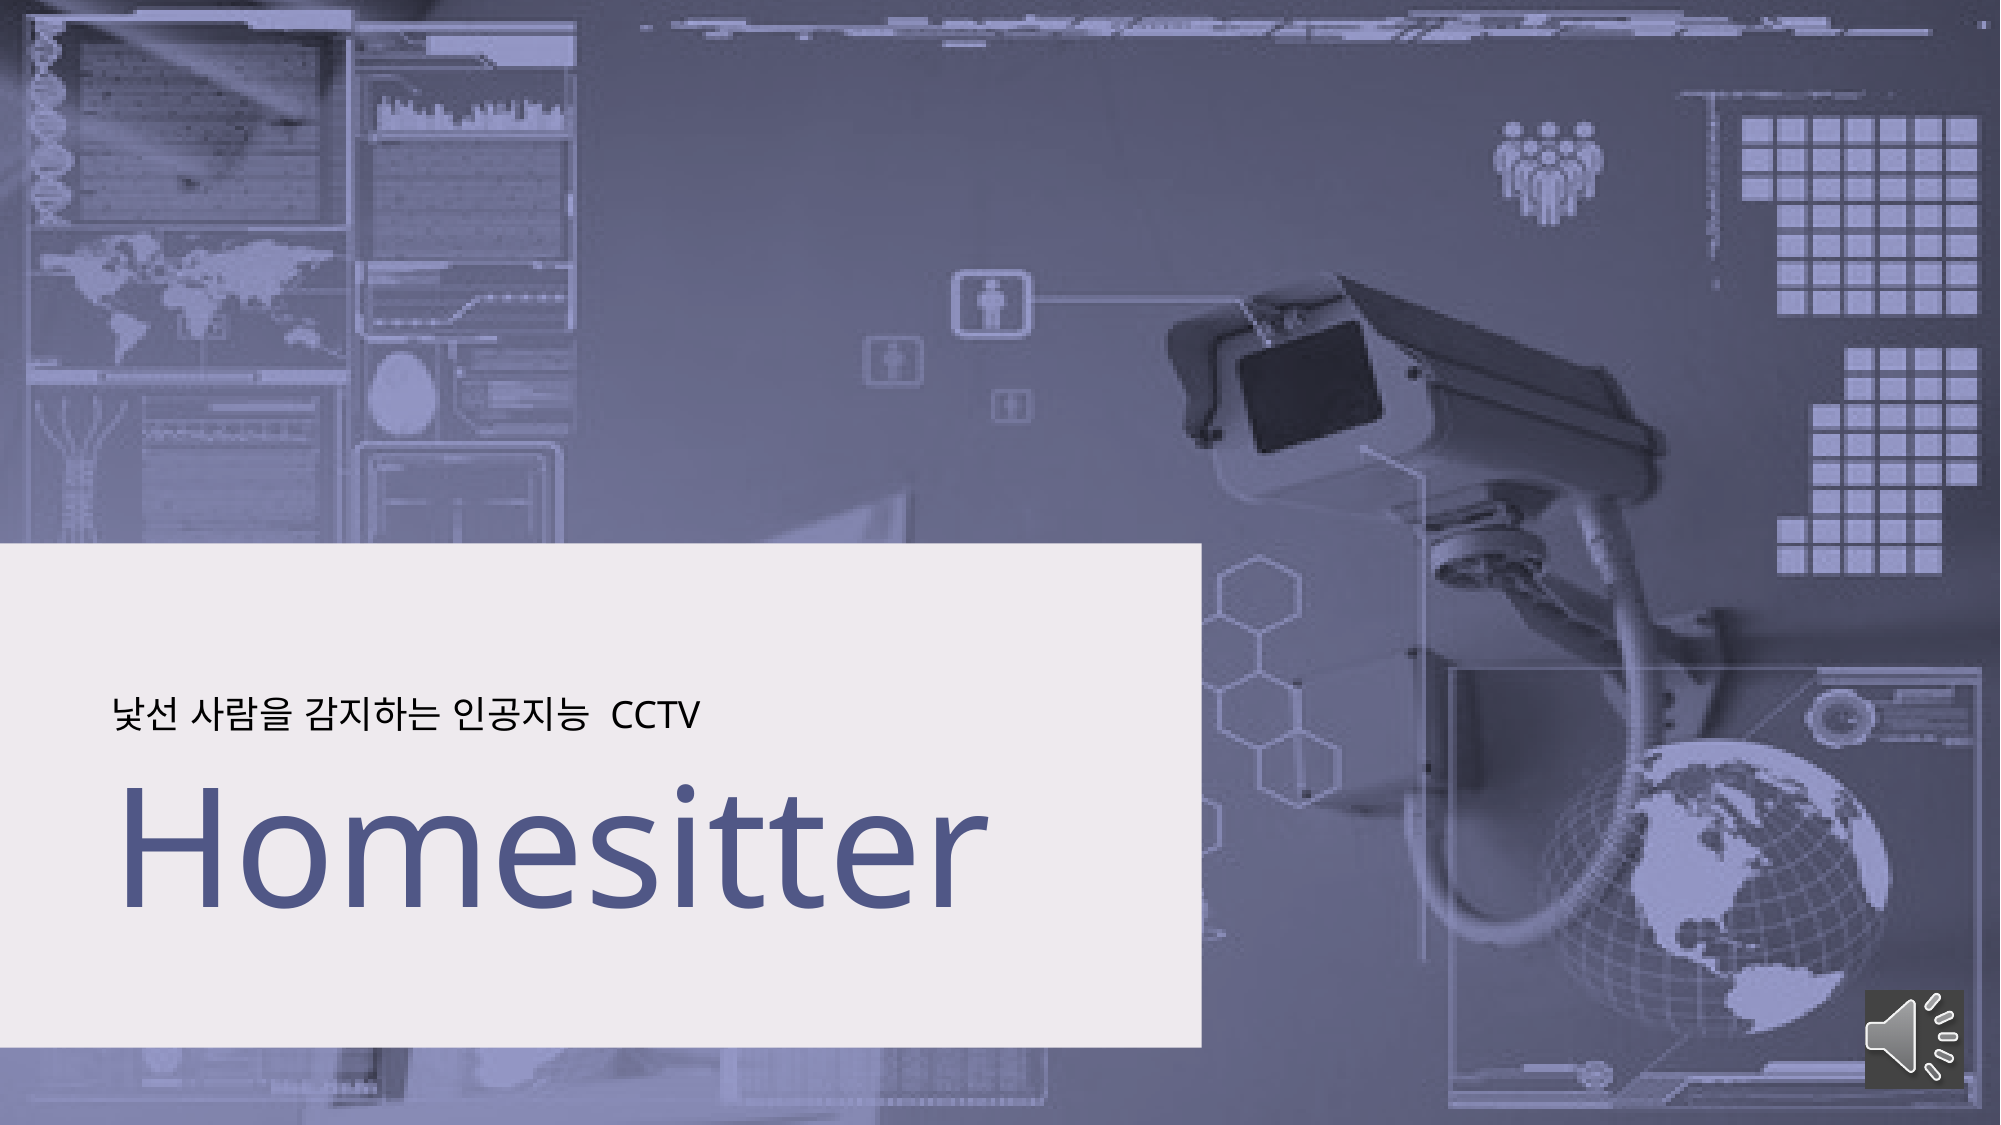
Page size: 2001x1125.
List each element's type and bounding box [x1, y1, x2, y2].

text_box [0, 543, 1202, 1048]
picture [0, 0, 2000, 1125]
